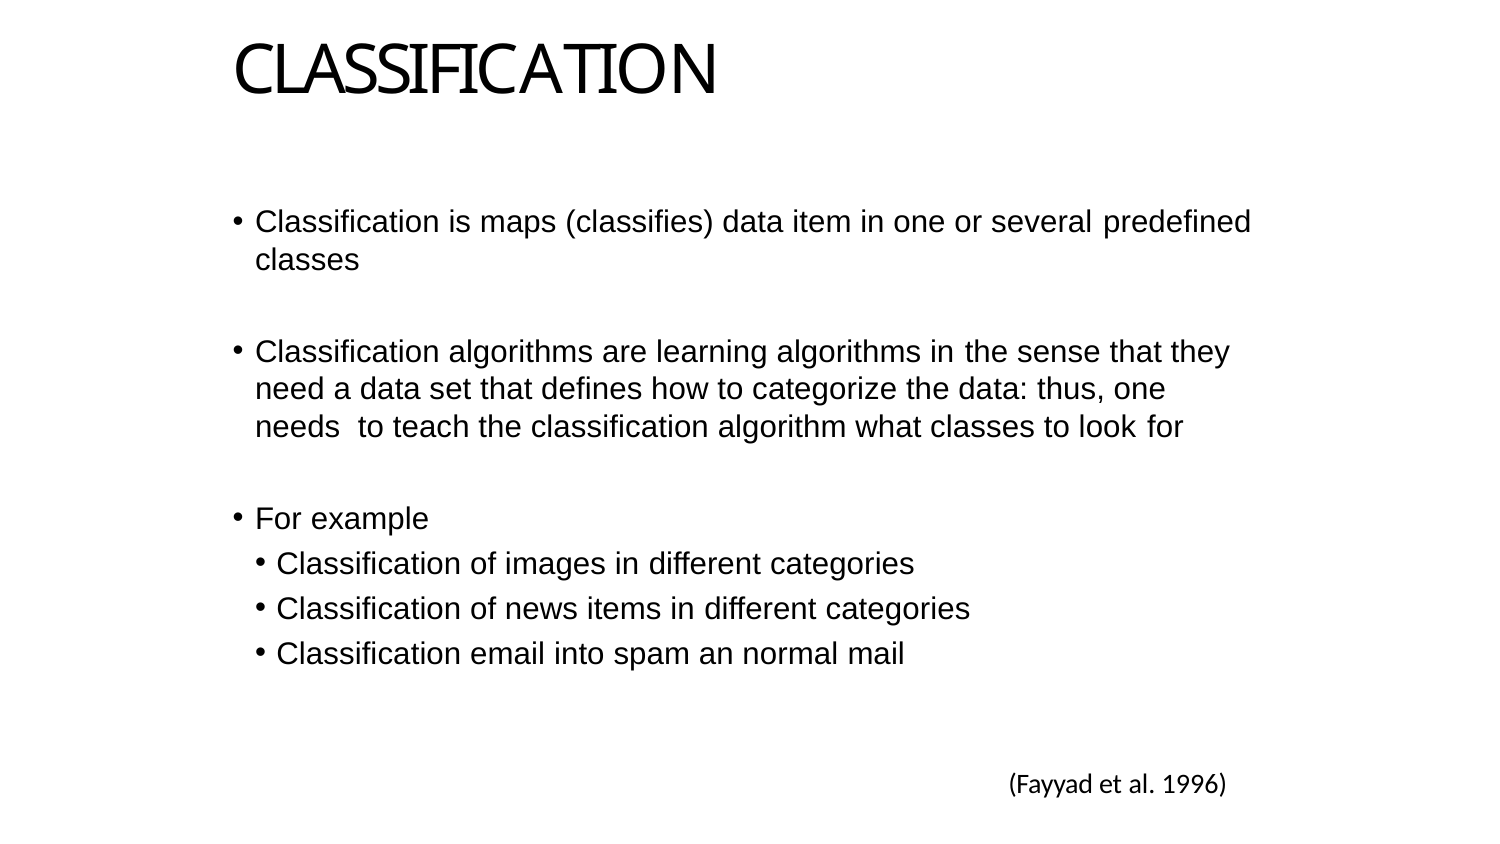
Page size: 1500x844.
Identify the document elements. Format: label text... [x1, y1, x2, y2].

text_box Classification is maps (classifies) data item in one or several predefined classes Classification algorithms are learning algorithms in the sense that they need a data set that defines how to categorize the data: thus, one needs to teach the classification algorithm what classes to look for For example Classification of images in different categories Classification of news items in different categories Classification email into spam an normal mail [231, 199, 1256, 671]
text_box (Fayyad et al. 1996) [1006, 764, 1302, 800]
title CLASSIFICATION [231, 0, 862, 137]
